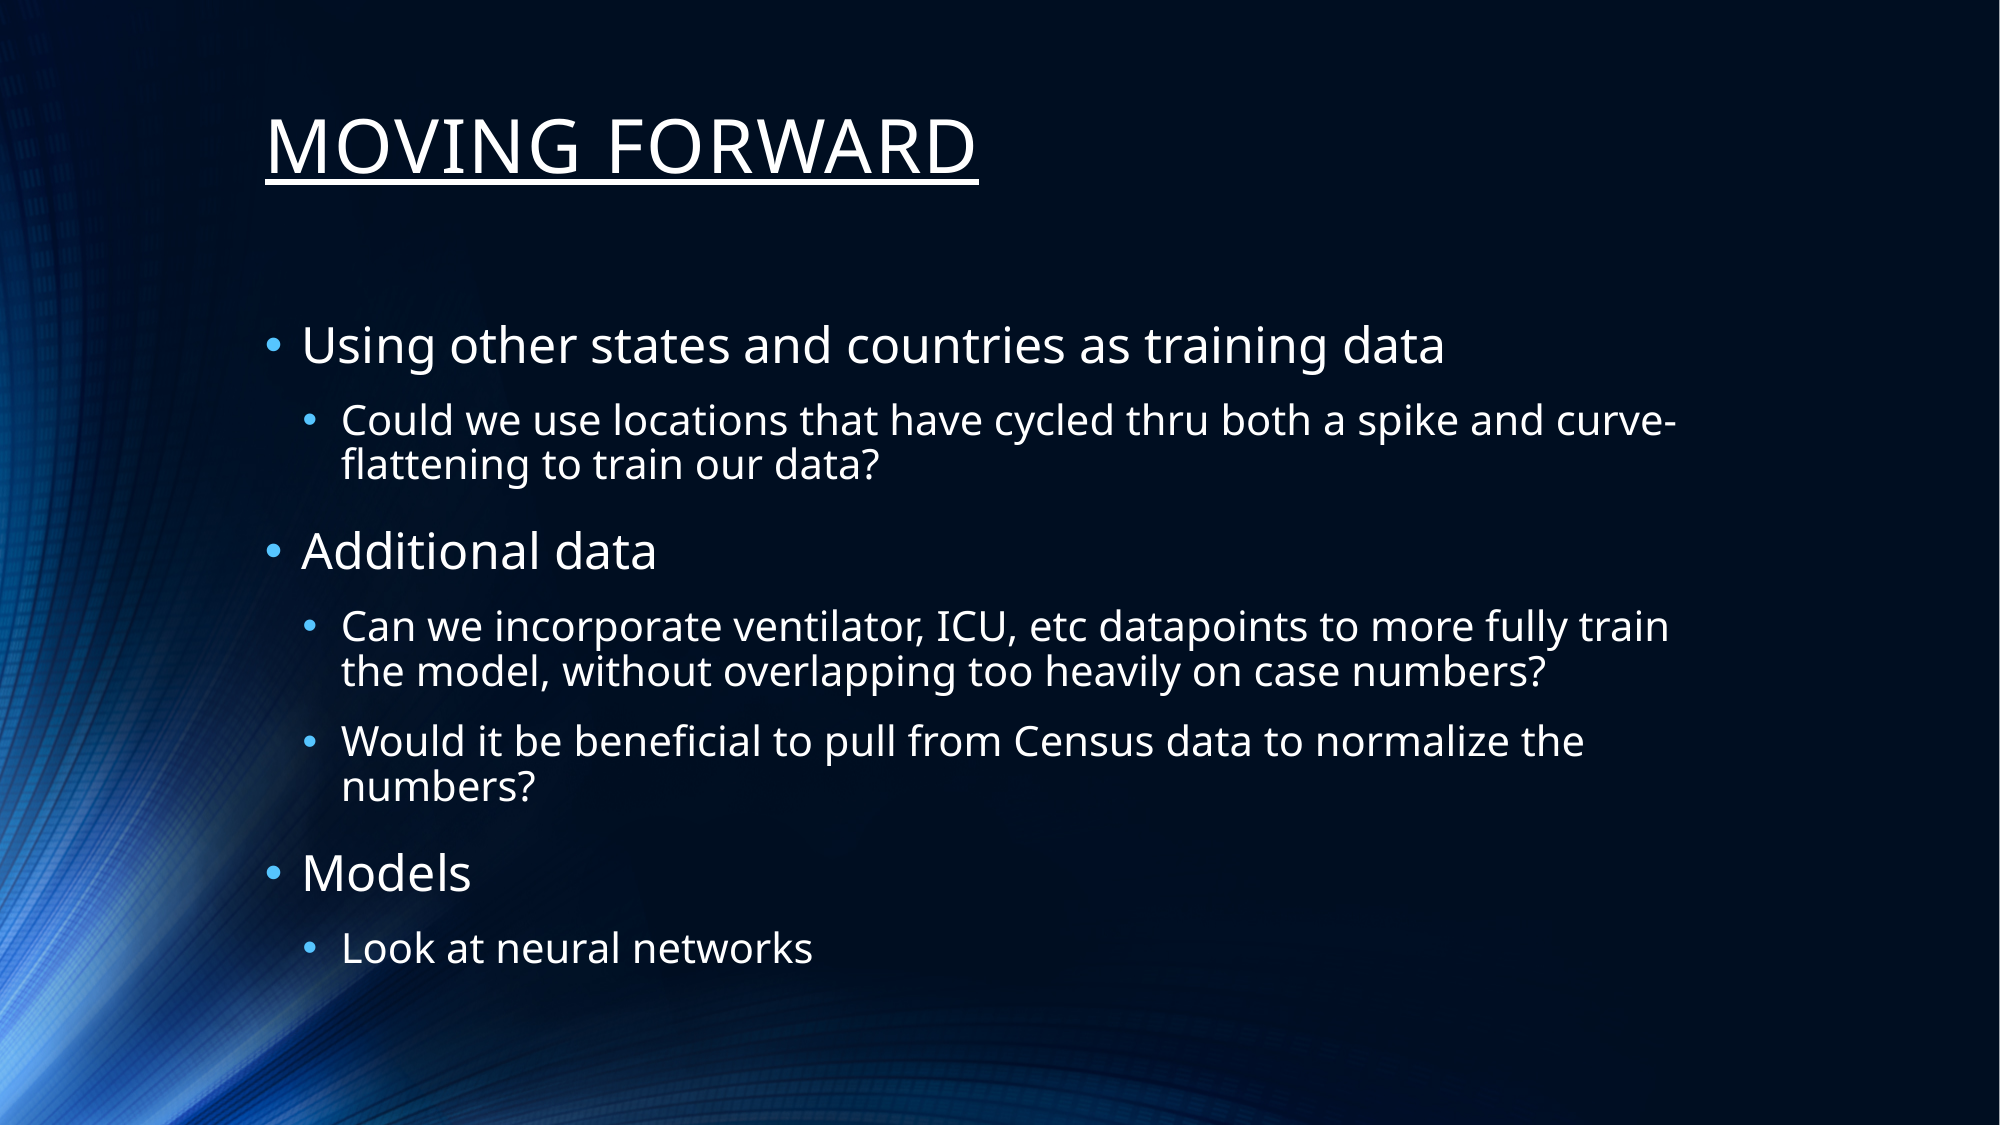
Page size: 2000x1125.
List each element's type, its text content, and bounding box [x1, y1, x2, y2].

picture [0, 0, 2000, 1125]
list Using other states and countries as training data Could we use locations that have cycled thru both a spike and curve-flattening to train our data? Additional data Can we incorporate ventilator, ICU, etc datapoints to more fully train the model, without overlapping too heavily on case numbers? Would it be beneficial to pull from Census data to normalize the numbers? Models Look at neural networks [249, 312, 1749, 988]
title MOVING FORWARD [249, 62, 1750, 288]
